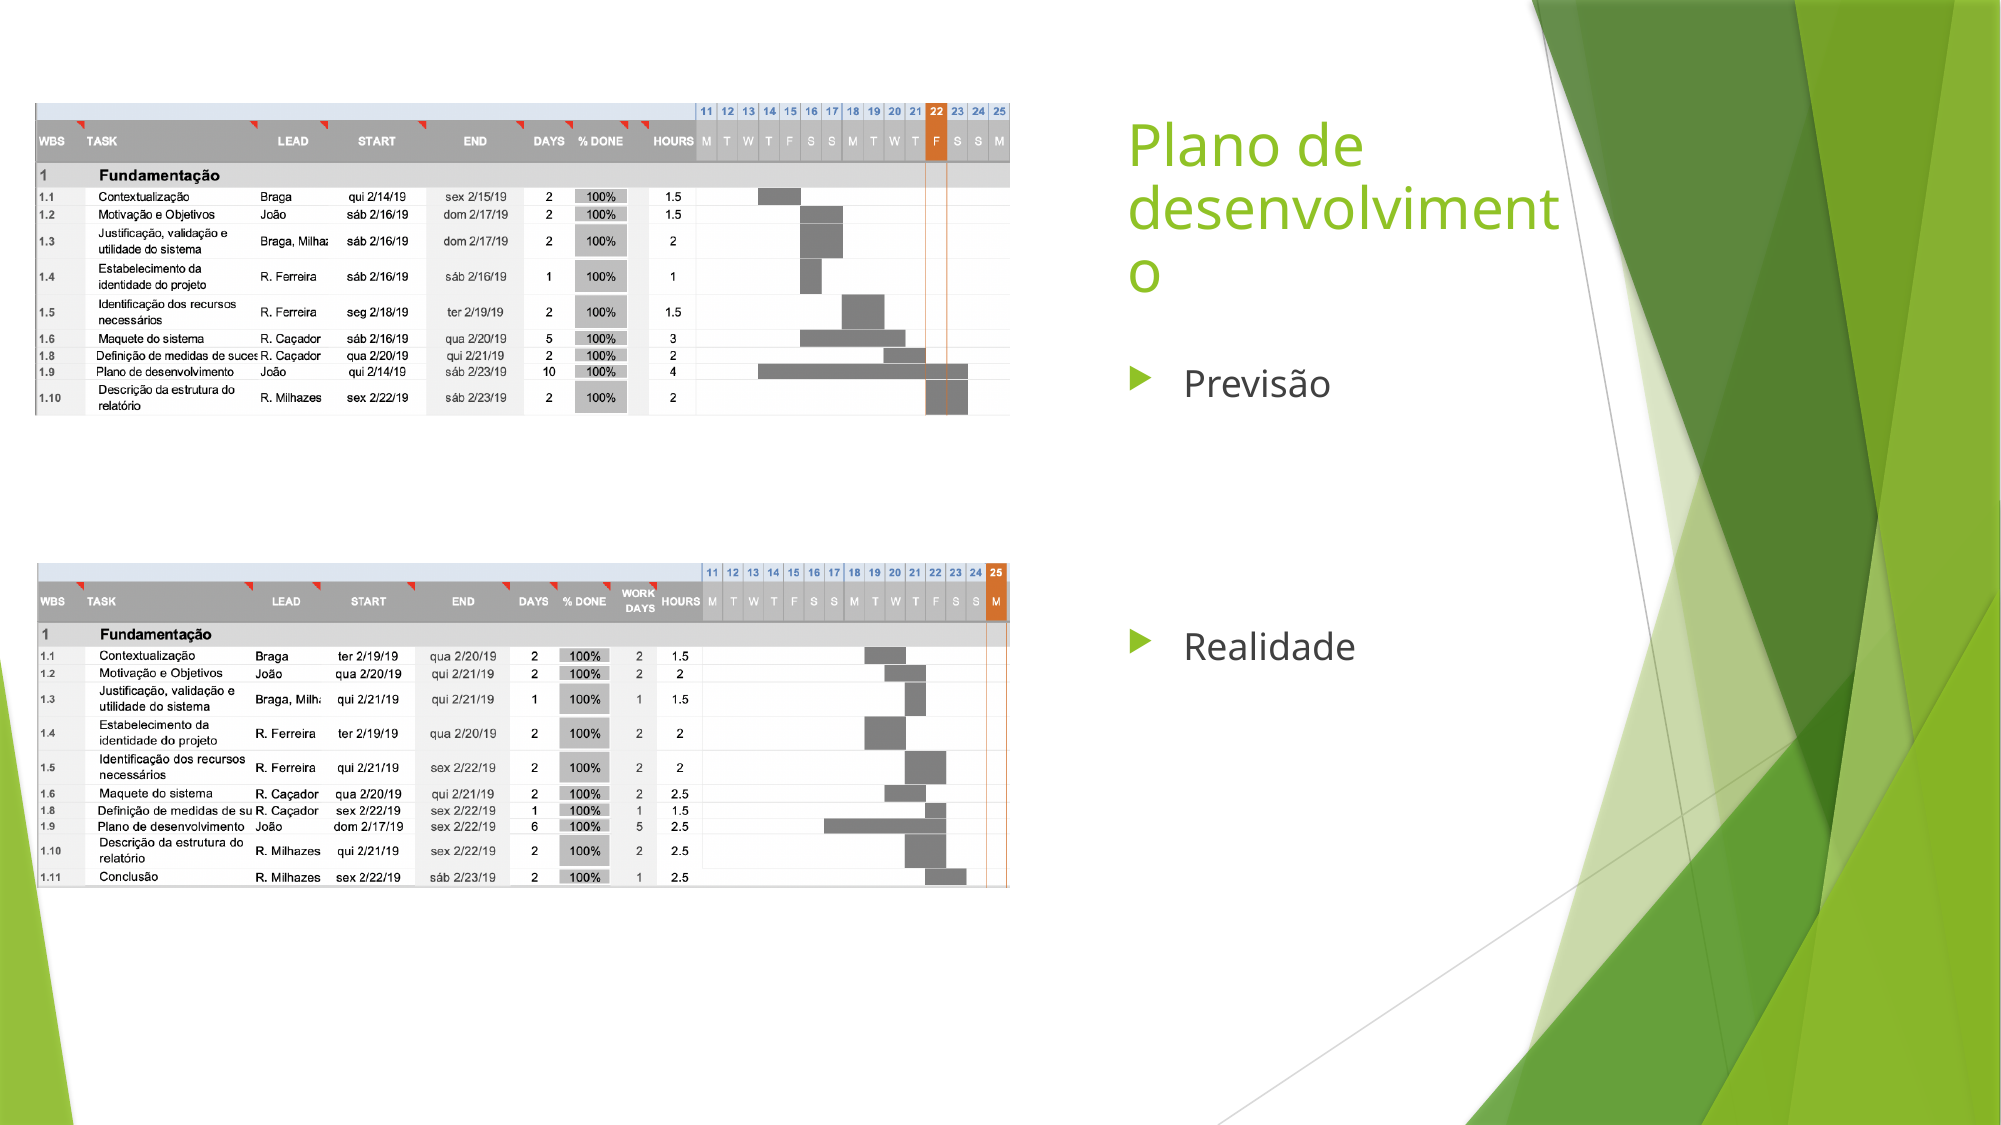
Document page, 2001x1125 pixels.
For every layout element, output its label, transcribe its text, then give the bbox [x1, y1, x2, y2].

picture [33, 102, 1011, 416]
title Plano de desenvolvimento [1112, 102, 1593, 320]
picture [37, 561, 1011, 889]
list Previsão Realidade [1112, 352, 1593, 989]
